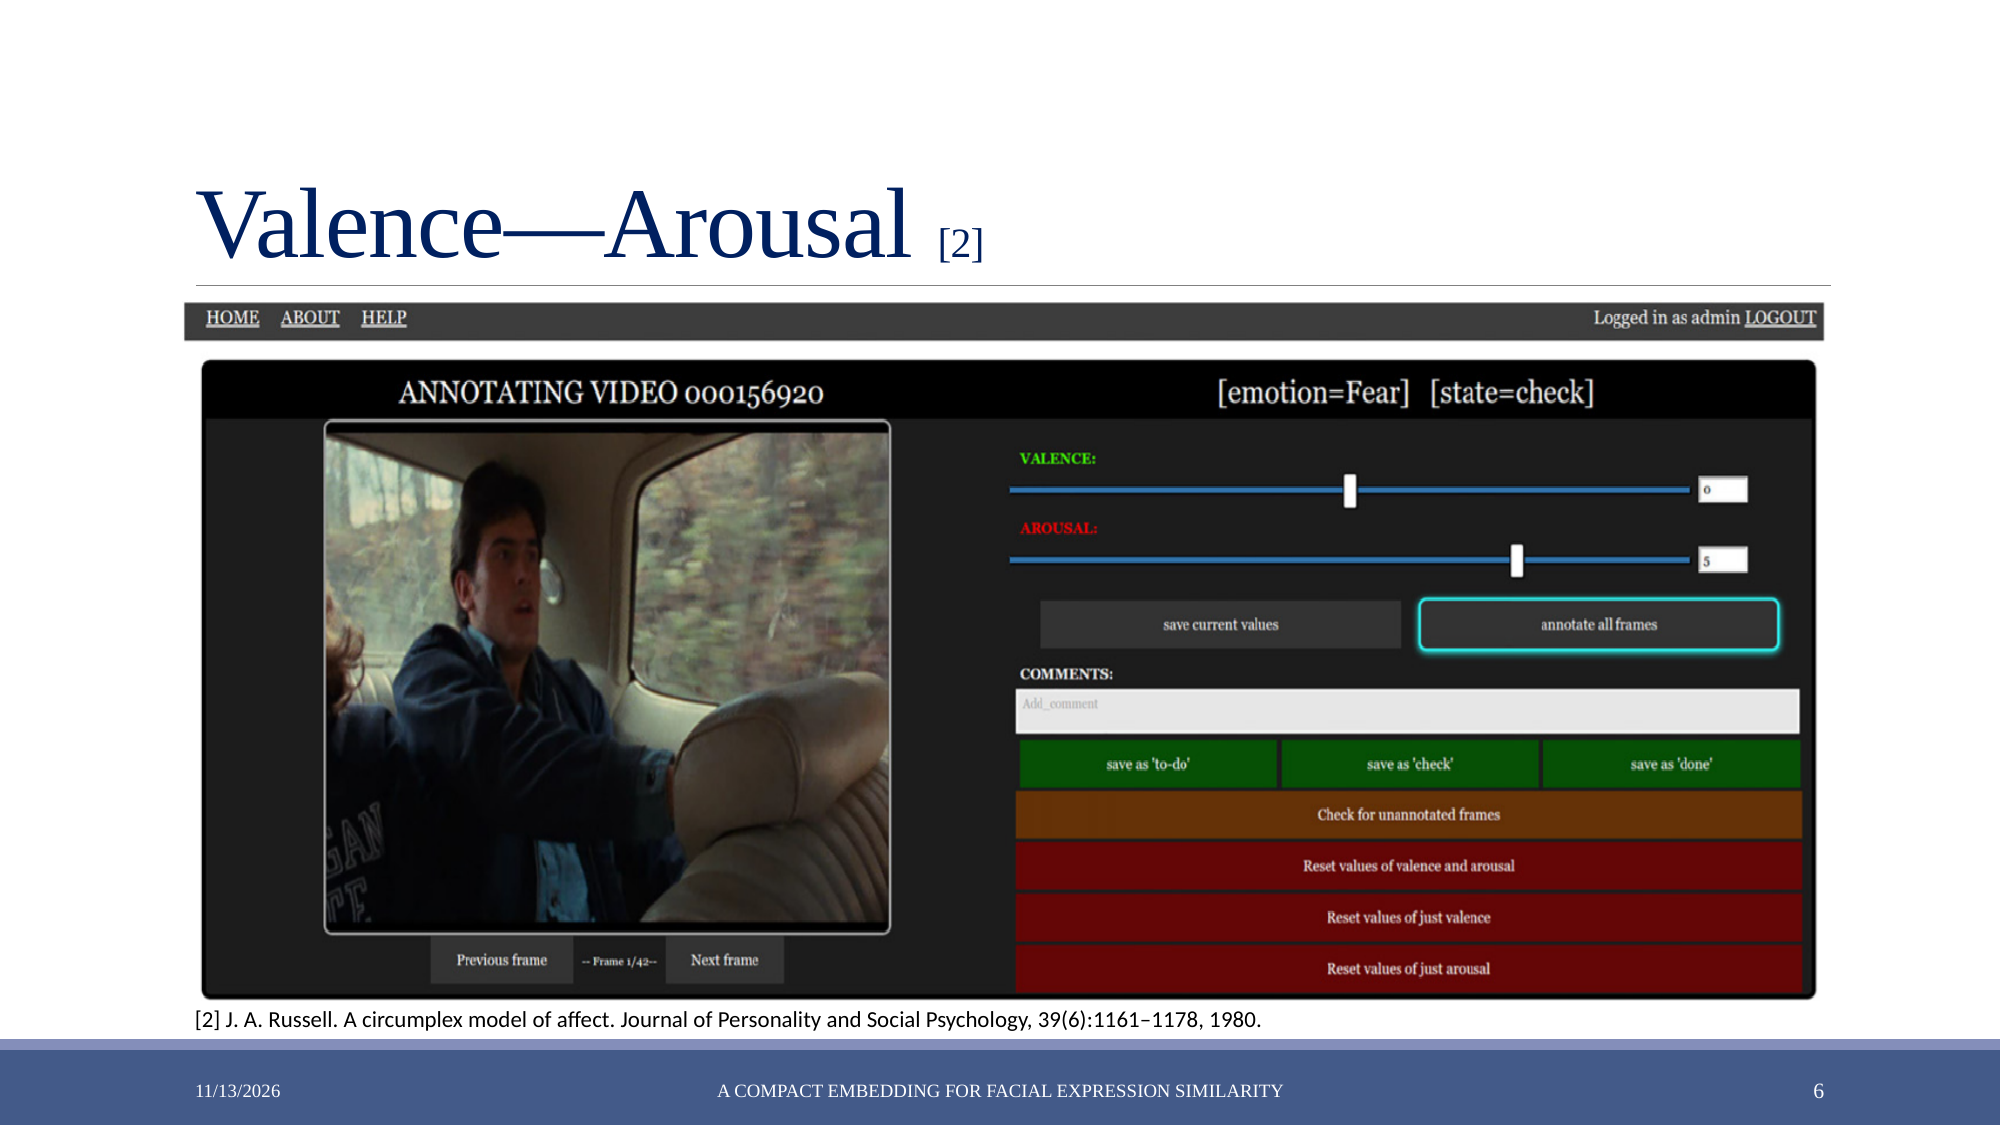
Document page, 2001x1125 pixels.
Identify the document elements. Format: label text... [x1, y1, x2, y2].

footer A Compact Embedding for Facial Expression Similarity [604, 1059, 1396, 1120]
slide_number 5 [1624, 1059, 1840, 1120]
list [179, 297, 1831, 1008]
text_box [2] J. A. Russell. A circumplex model of affect. Journal of Personality and Social Psychology, 39(6):1161–1178, 1980. [179, 1014, 1830, 1040]
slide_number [180, 1059, 586, 1120]
title Valence—Arousal [2] [180, 47, 1830, 285]
